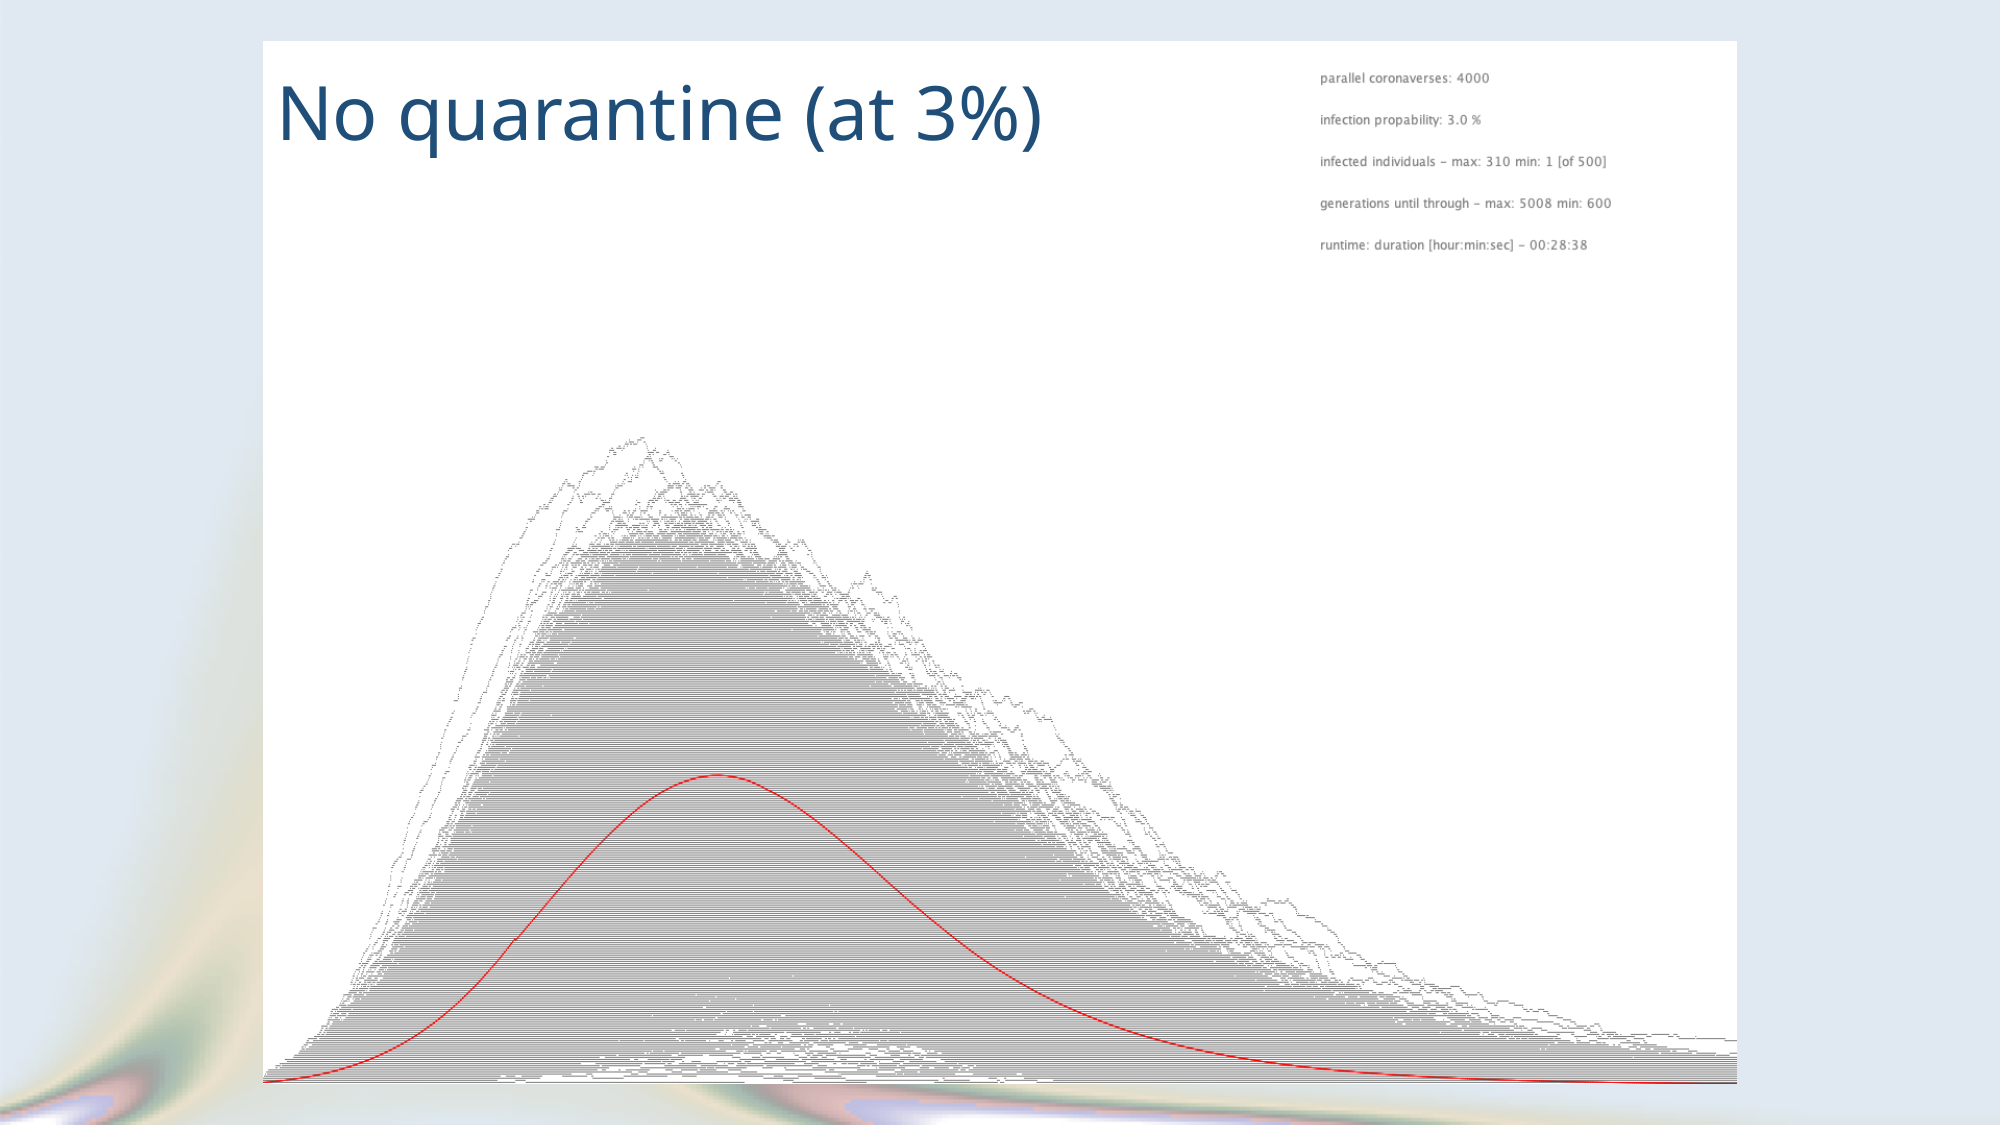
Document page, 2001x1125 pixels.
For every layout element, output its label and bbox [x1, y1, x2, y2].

picture [263, 41, 1737, 1084]
